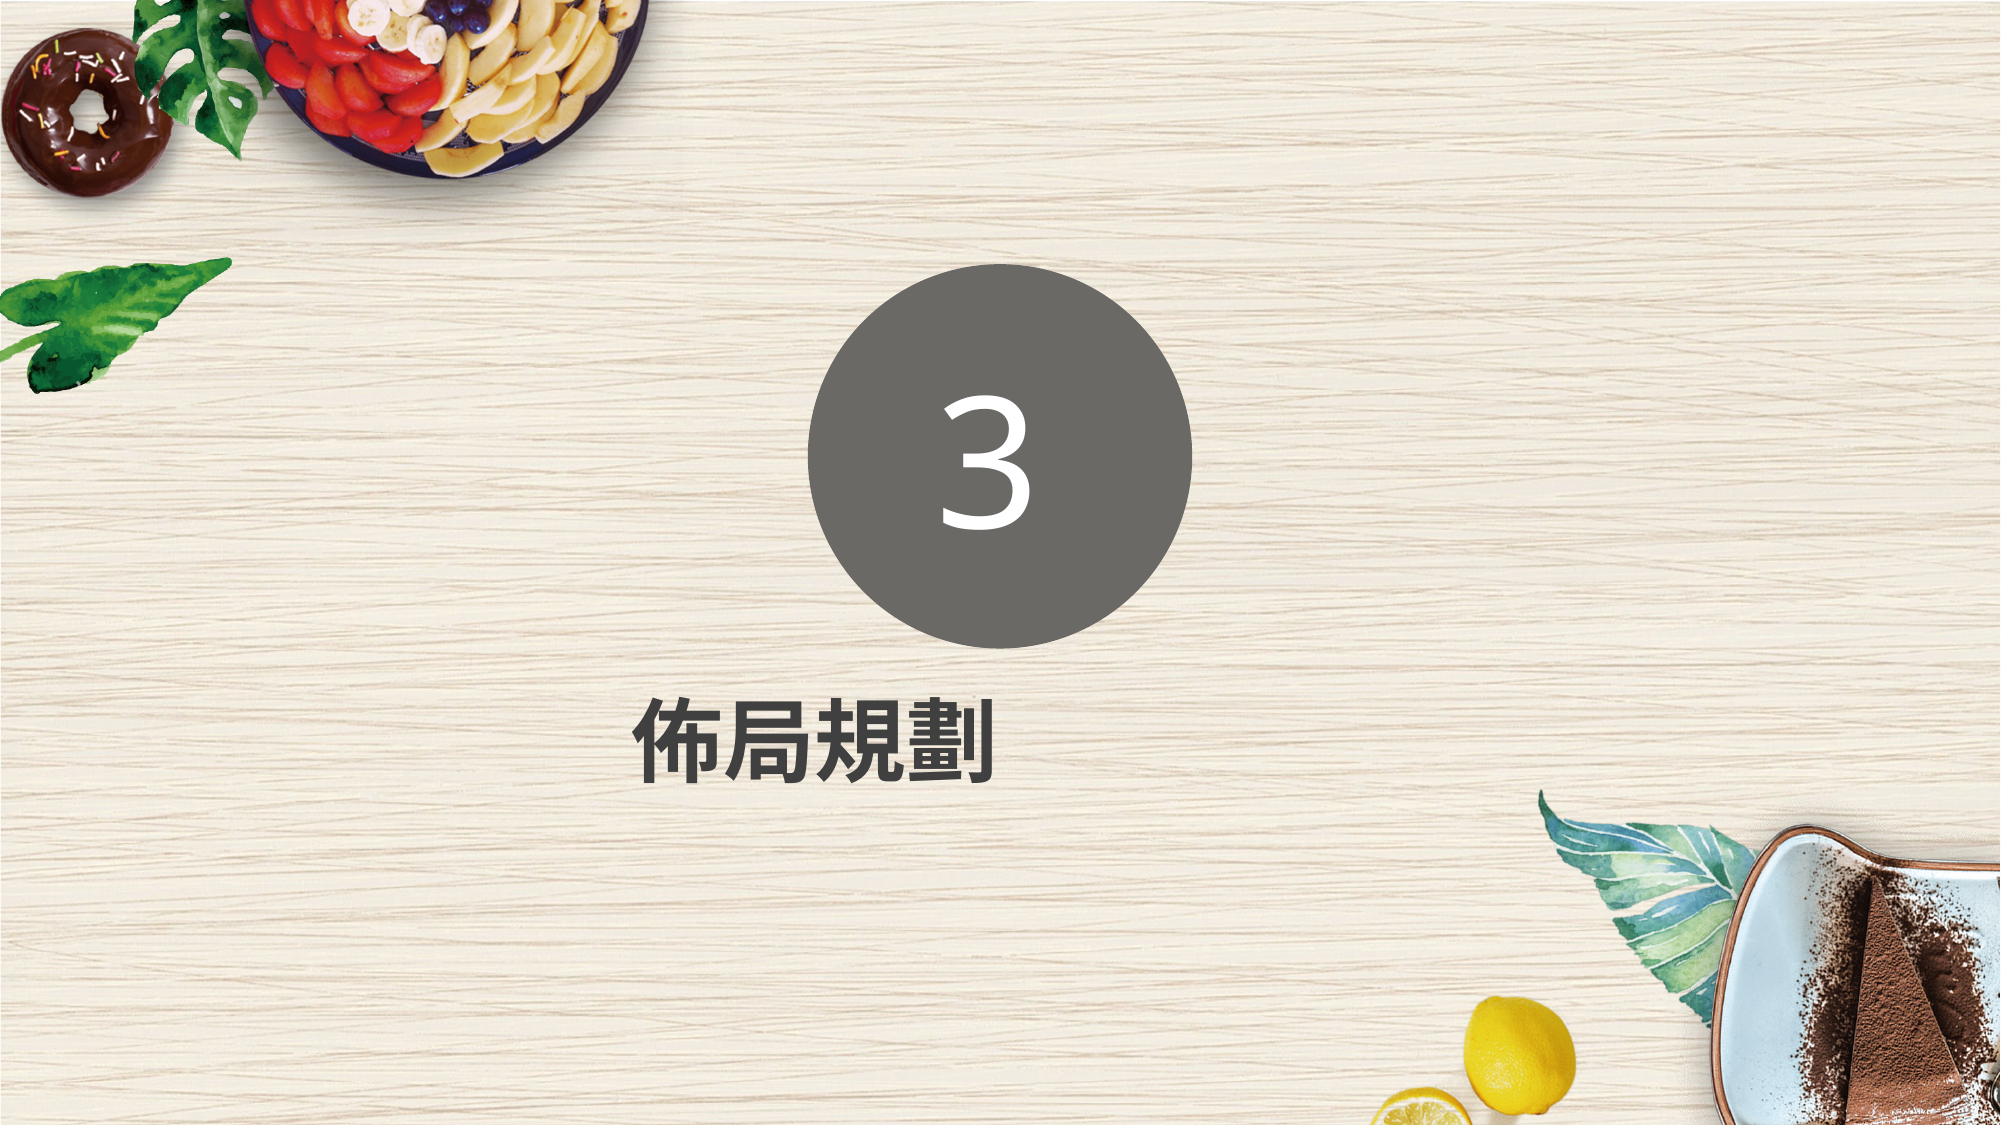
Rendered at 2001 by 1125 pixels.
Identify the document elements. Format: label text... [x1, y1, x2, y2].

text_box 佈局規劃 [631, 683, 1369, 794]
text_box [807, 264, 1193, 649]
picture [0, 0, 2001, 1125]
